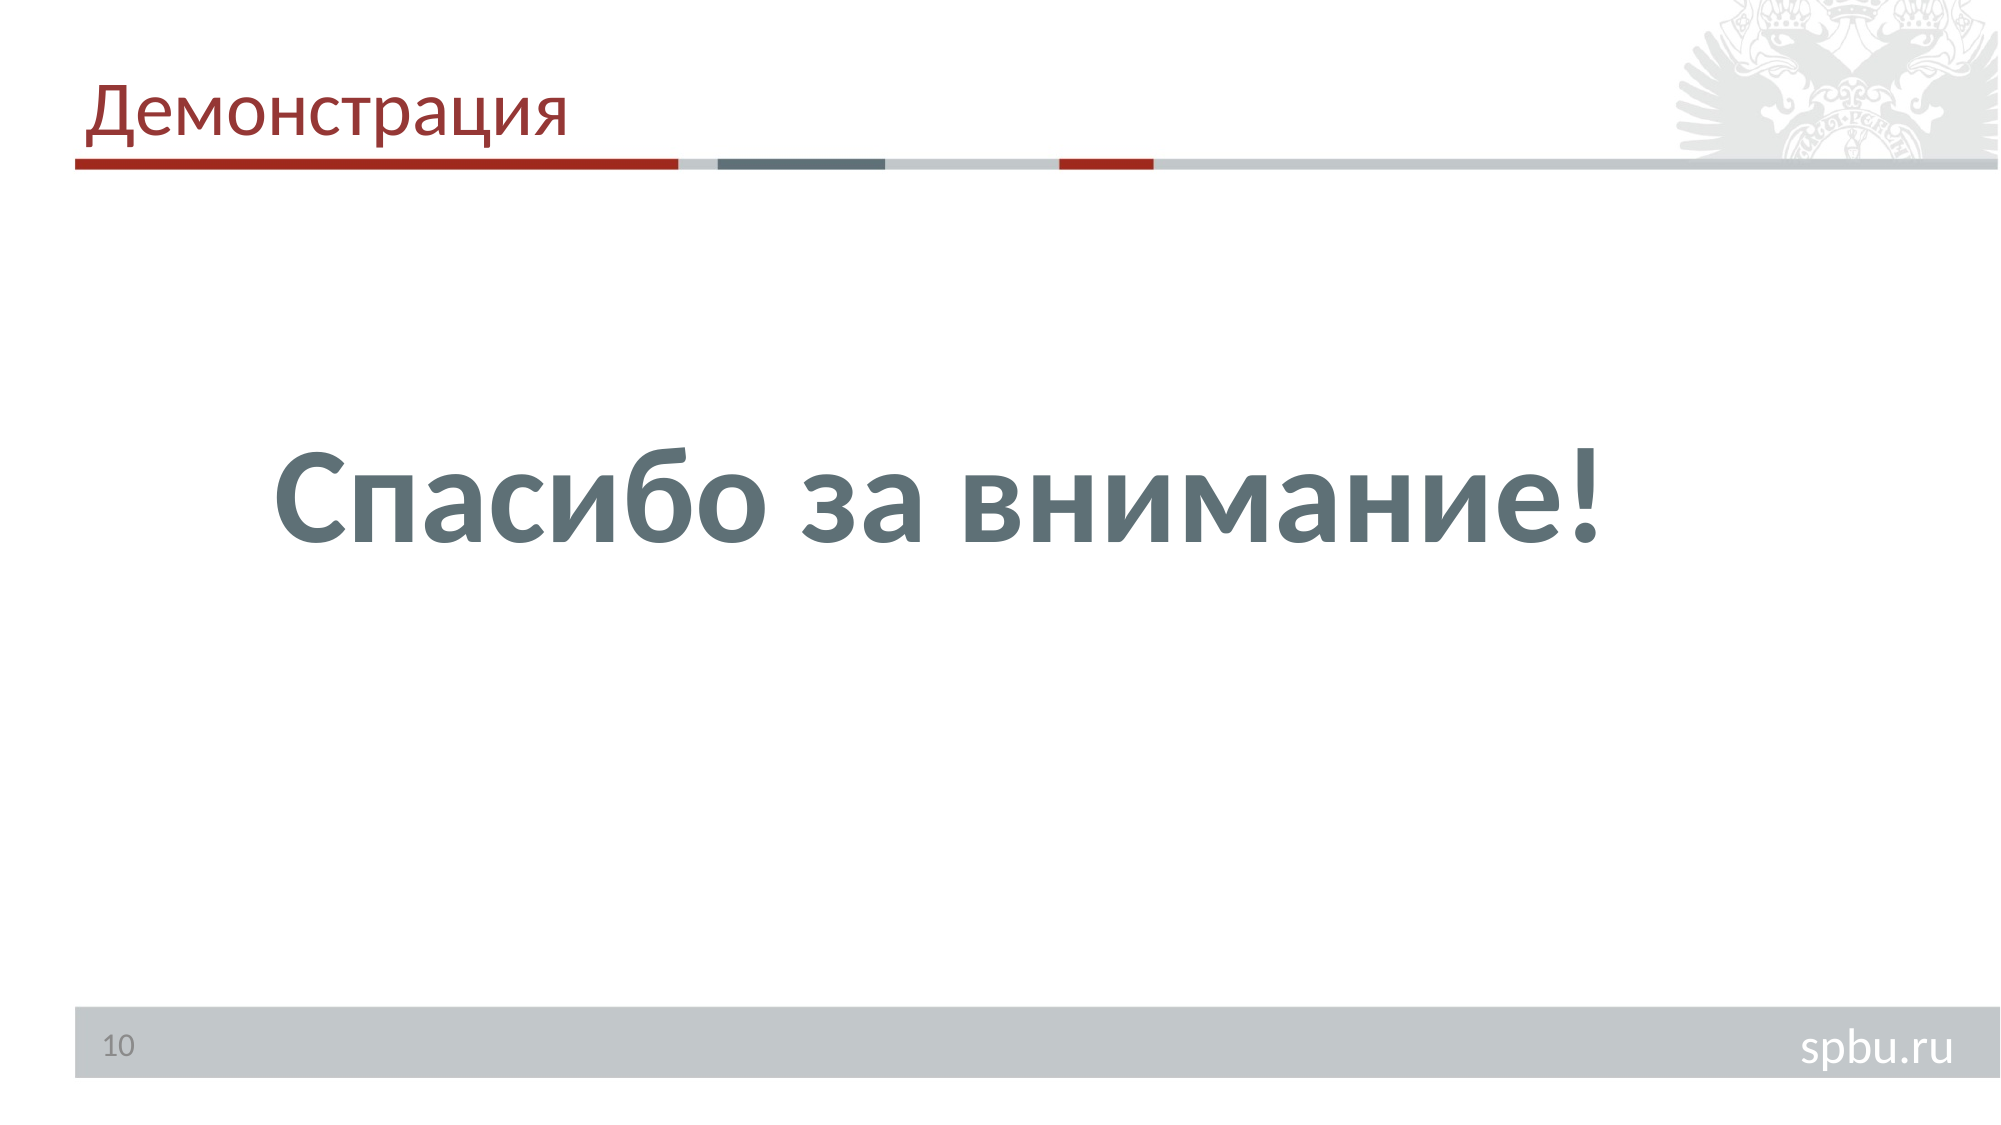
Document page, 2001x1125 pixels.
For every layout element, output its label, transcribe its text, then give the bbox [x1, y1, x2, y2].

slide_number 10 [86, 1019, 418, 1067]
title Демонстрация [70, 58, 861, 151]
list Спасибо за внимание! [259, 397, 2000, 526]
picture [0, 0, 2001, 1125]
